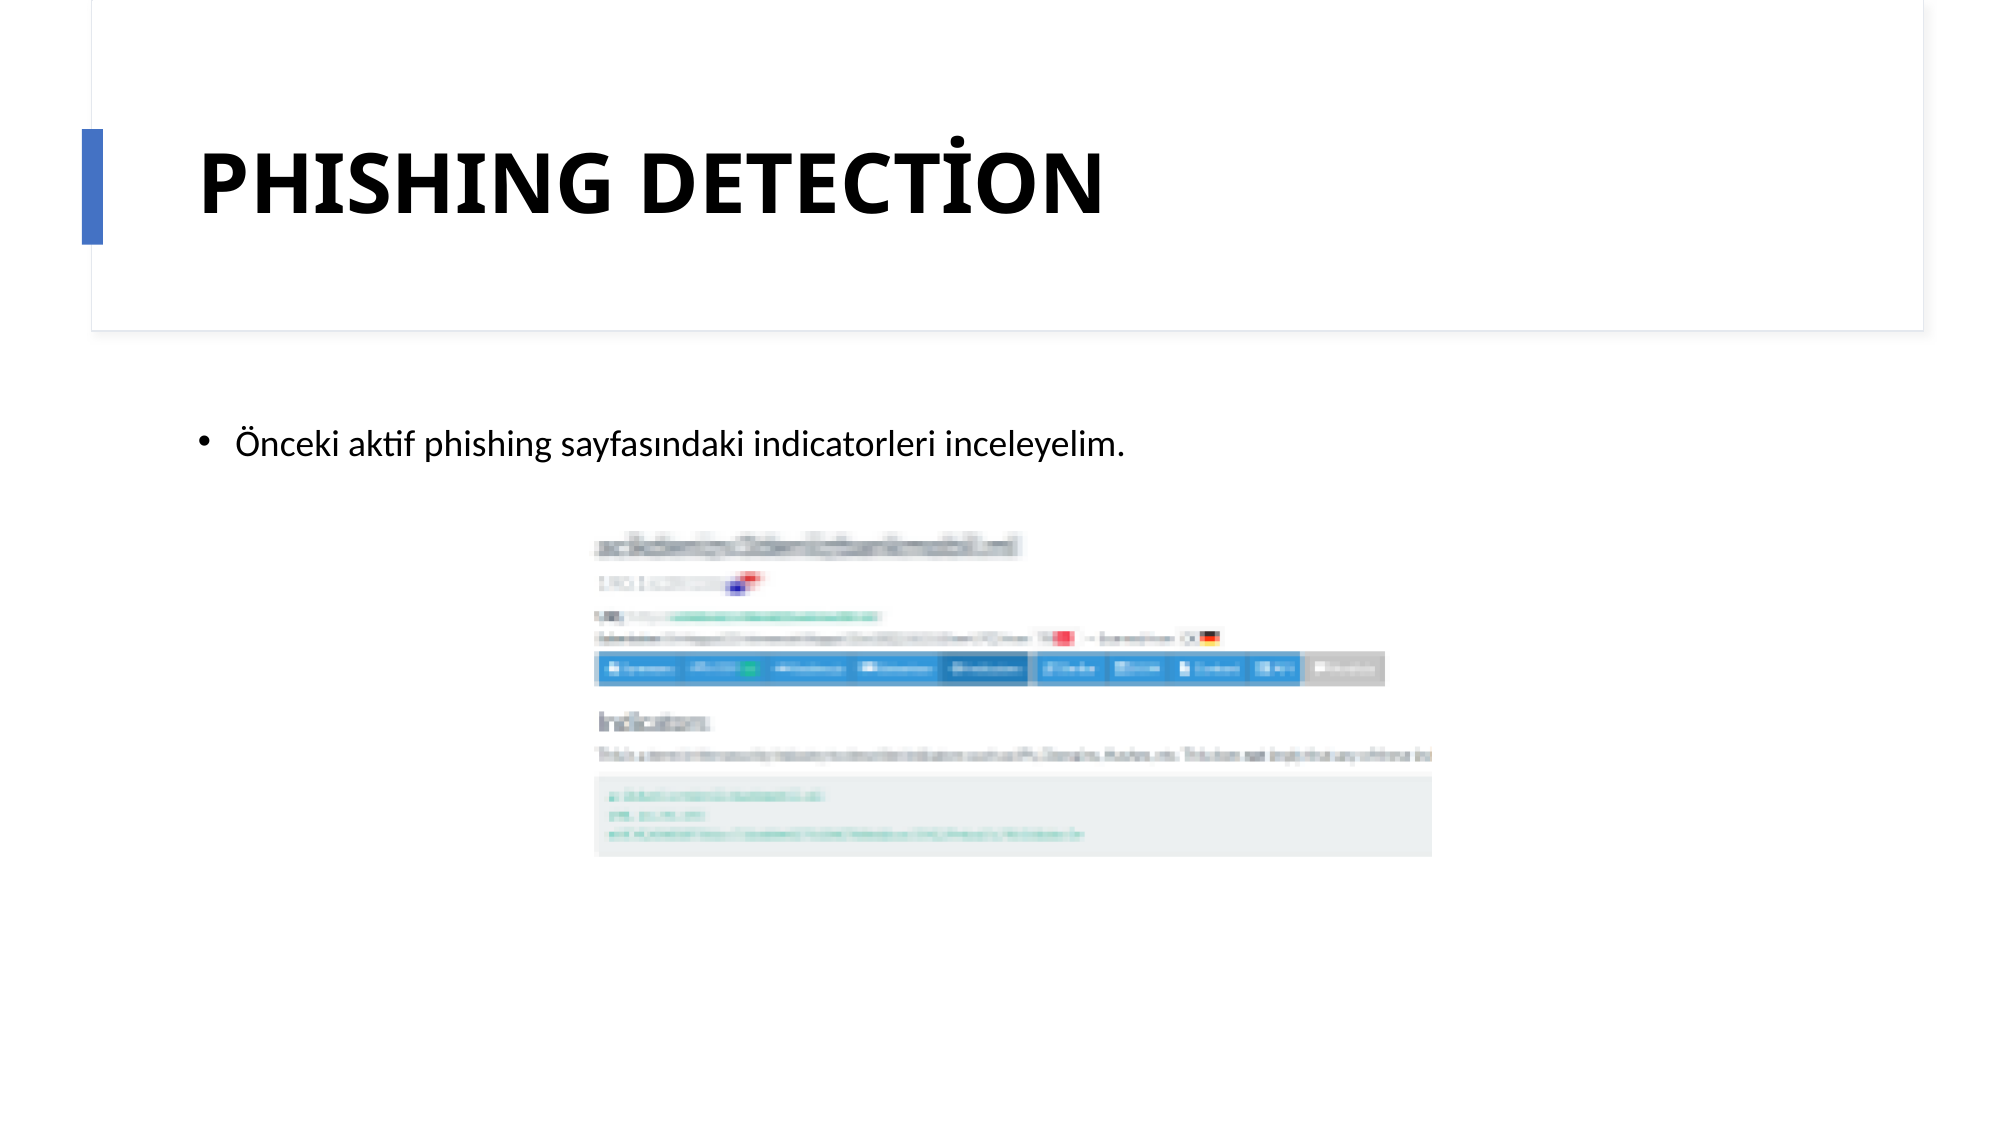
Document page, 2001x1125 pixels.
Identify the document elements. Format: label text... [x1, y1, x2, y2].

picture [490, 518, 1432, 967]
title PHISHING DETECTİON [183, 90, 1851, 284]
list Önceki aktif phishing sayfasındaki indicatorleri inceleyelim. [183, 406, 1851, 1013]
